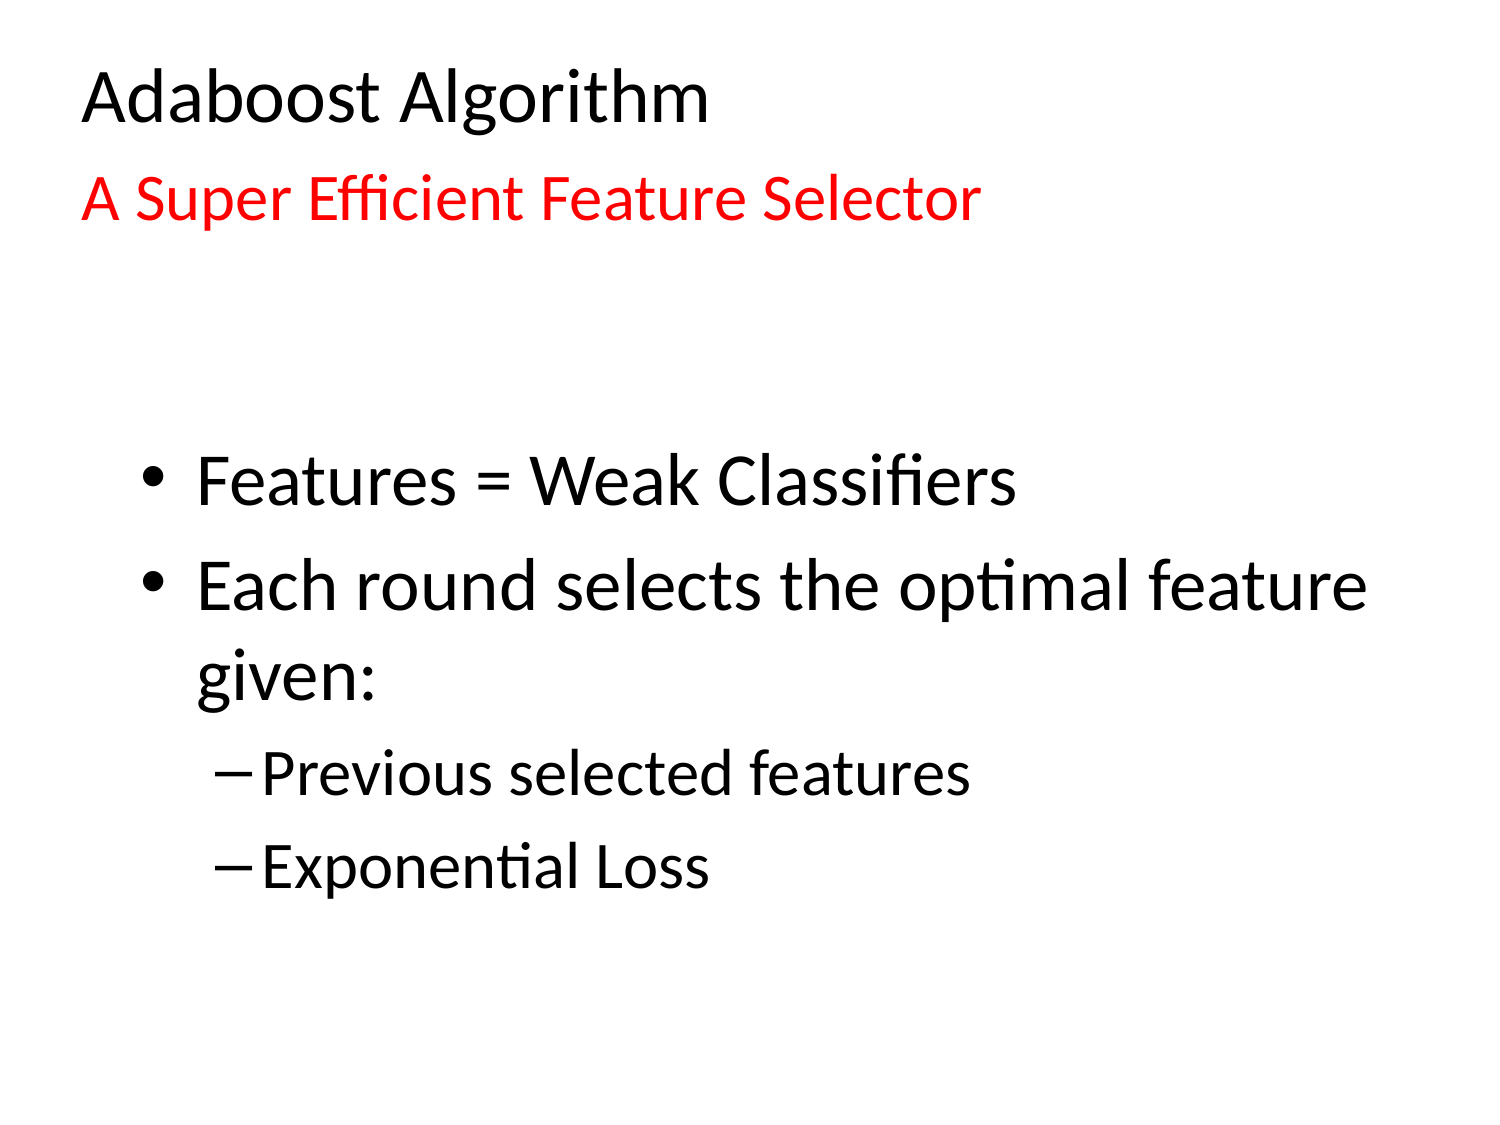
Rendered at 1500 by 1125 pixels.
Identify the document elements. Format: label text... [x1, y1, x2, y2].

title A Super Efficient Feature Selector [66, 146, 1213, 248]
text_box Adaboost Algorithm [66, 37, 1342, 146]
list Features = Weak Classifiers Each round selects the optimal feature given: Previous selected features Exponential Loss [124, 422, 1401, 986]
